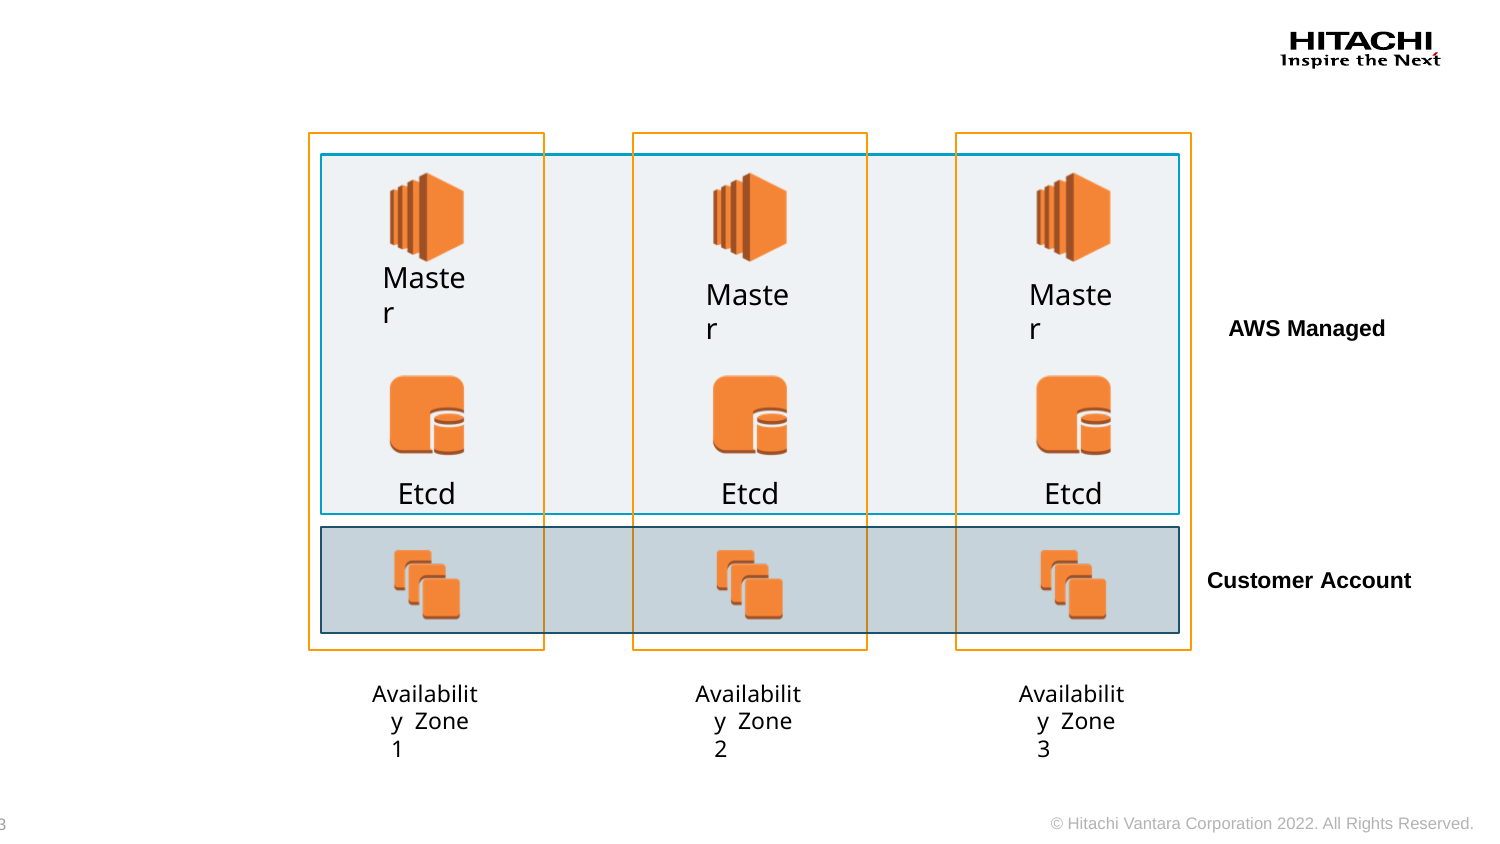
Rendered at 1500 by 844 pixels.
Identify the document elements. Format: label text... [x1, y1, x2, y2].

text_box Availability Zone 1 [370, 677, 484, 762]
text_box Customer Account [1205, 563, 1415, 594]
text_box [308, 131, 319, 652]
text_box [320, 131, 1192, 652]
text_box Availability Zone 3 [1016, 677, 1130, 762]
text_box AWS Managed [1226, 311, 1390, 341]
text_box Availability Zone 2 [693, 677, 807, 762]
